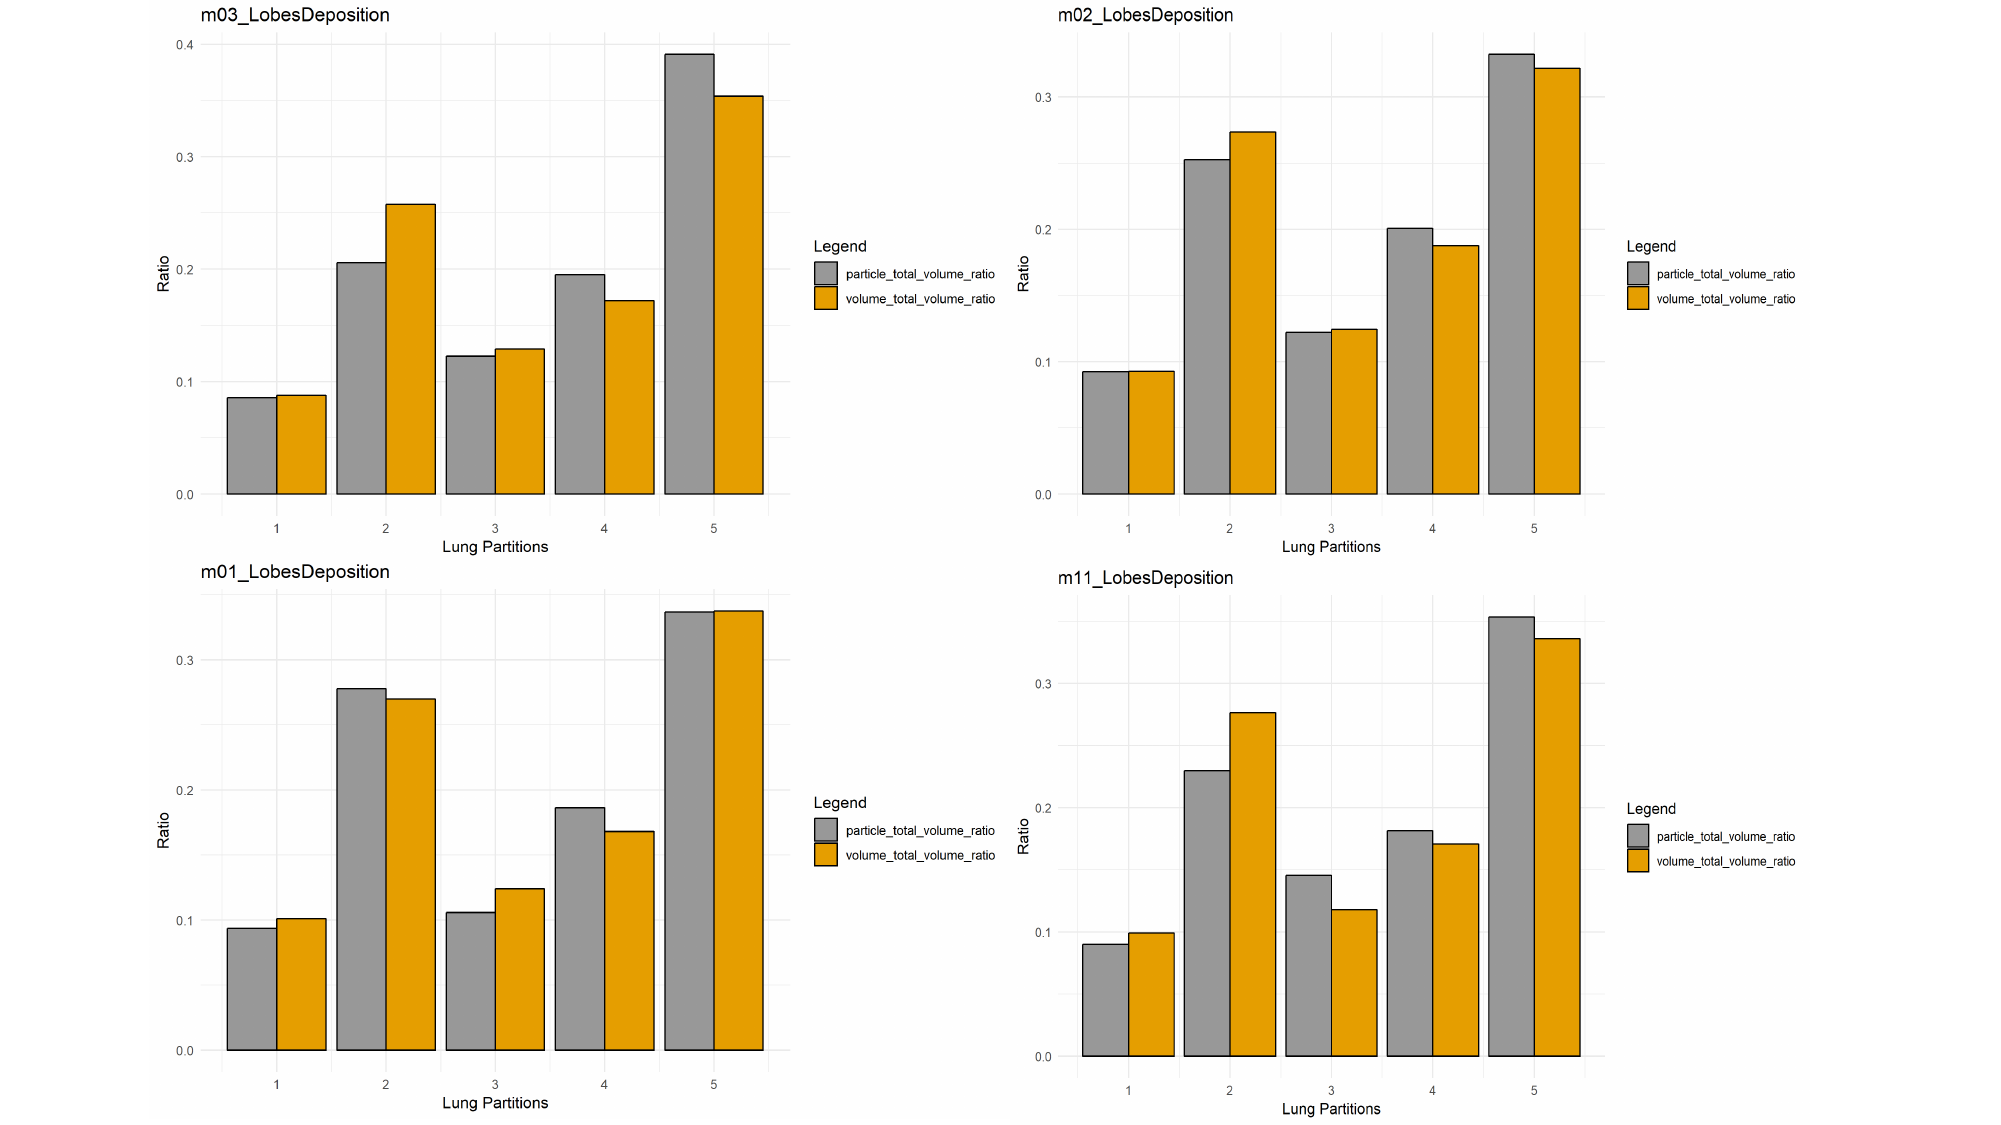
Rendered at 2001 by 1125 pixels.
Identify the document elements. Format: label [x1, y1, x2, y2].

picture [149, 0, 1810, 1125]
